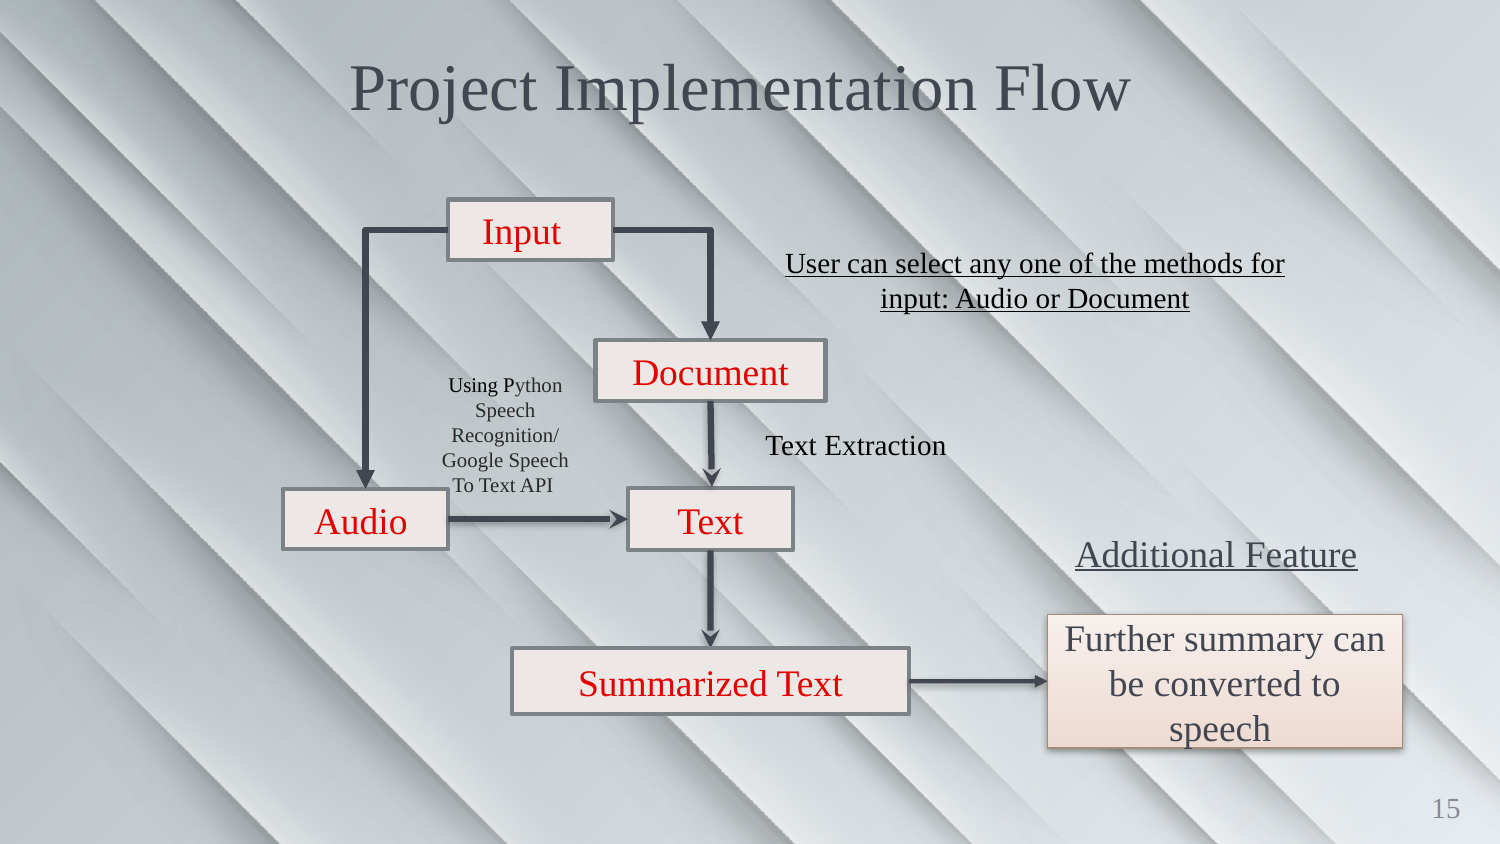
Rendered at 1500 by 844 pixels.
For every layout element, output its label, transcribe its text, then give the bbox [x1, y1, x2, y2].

text_box 15 [1401, 774, 1492, 839]
text_box Text Extraction [741, 411, 972, 477]
text_box Audio [283, 488, 415, 550]
text_box Summarized Text [512, 648, 909, 715]
text_box User can select any one of the methods for input: Audio or Document [753, 229, 1317, 330]
text_box Project Implementation Flow [0, 28, 1492, 139]
text_box [240, 7, 1242, 103]
text_box Input [447, 199, 613, 261]
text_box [606, 235, 718, 334]
text_box Document [595, 340, 826, 401]
text_box Using Python Speech Recognition/ Google Speech To Text API [415, 356, 596, 550]
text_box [276, 317, 537, 401]
picture [0, 0, 1500, 844]
text_box Additional Feature [1020, 522, 1412, 582]
text_box Further summary can be converted to speech [1047, 614, 1403, 748]
text_box Text [627, 487, 793, 551]
